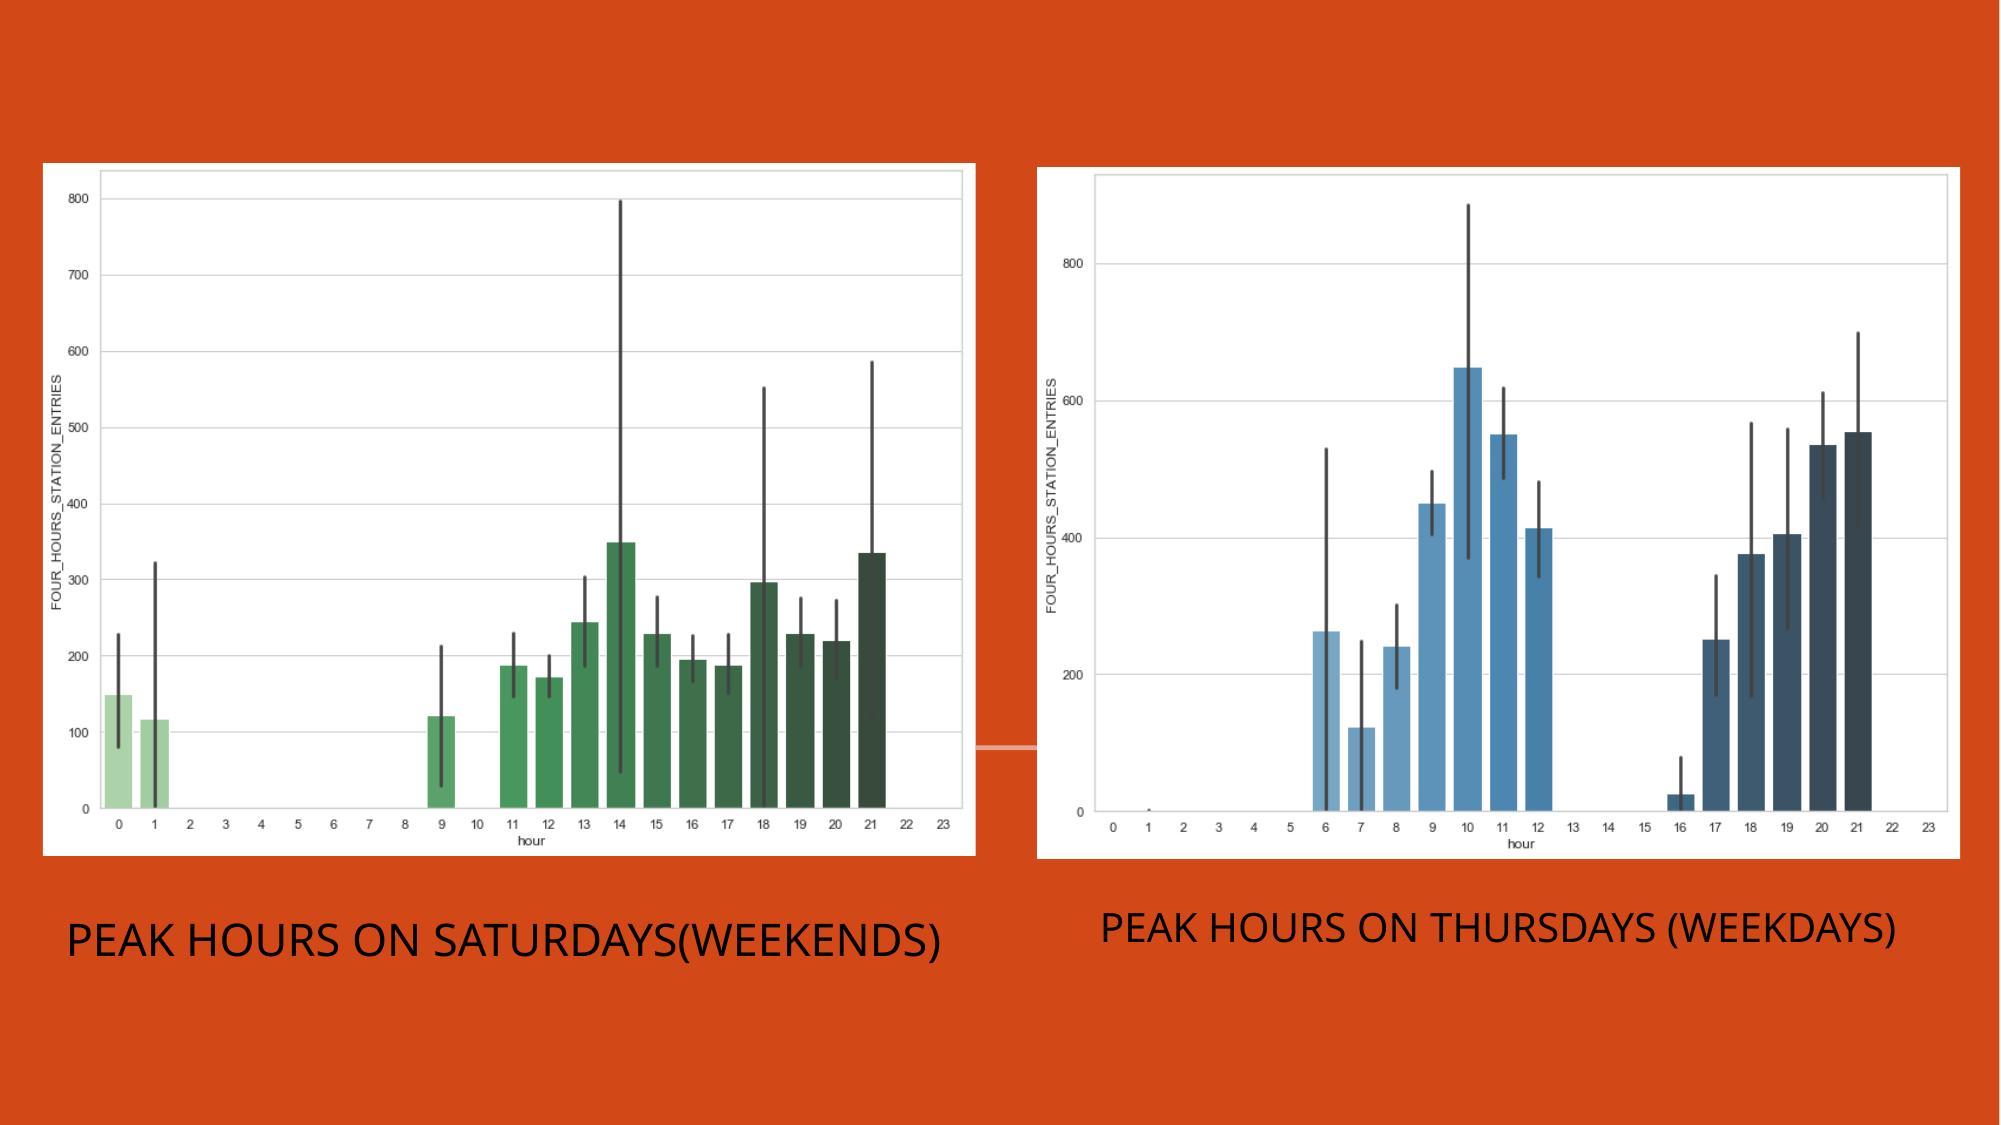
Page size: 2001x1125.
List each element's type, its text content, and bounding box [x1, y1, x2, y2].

picture [42, 163, 976, 856]
text_box peak hours on Saturdays(WEEKENDS) [50, 892, 957, 994]
text_box peak hours on Thursdays (Weekdays) [1071, 900, 1926, 999]
picture [1037, 167, 1961, 859]
text_box [0, 0, 2000, 1125]
